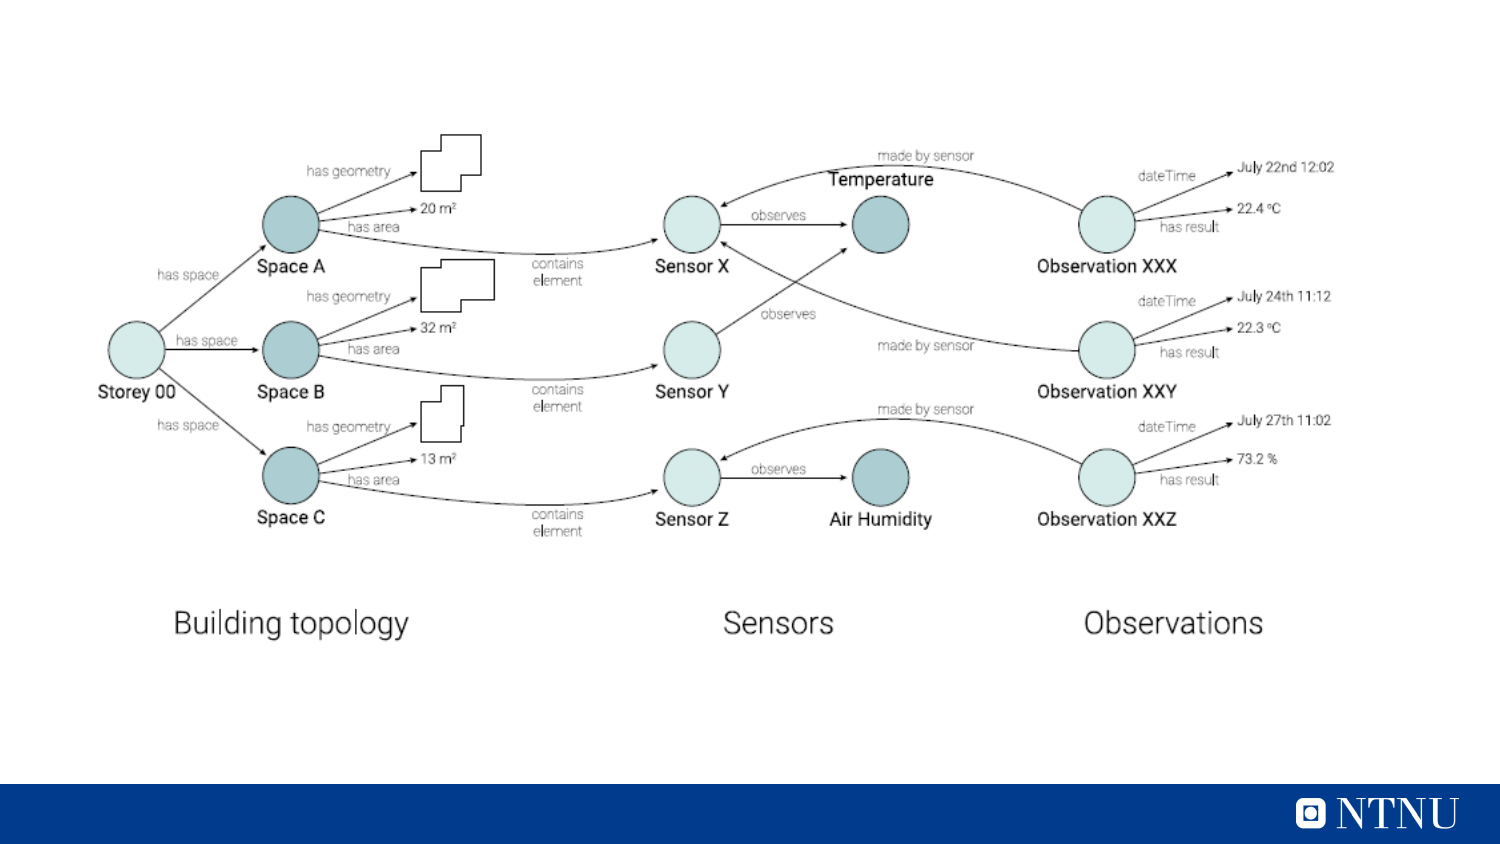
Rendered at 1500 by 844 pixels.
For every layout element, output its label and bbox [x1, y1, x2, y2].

picture [58, 74, 1387, 692]
picture [0, 784, 1500, 844]
